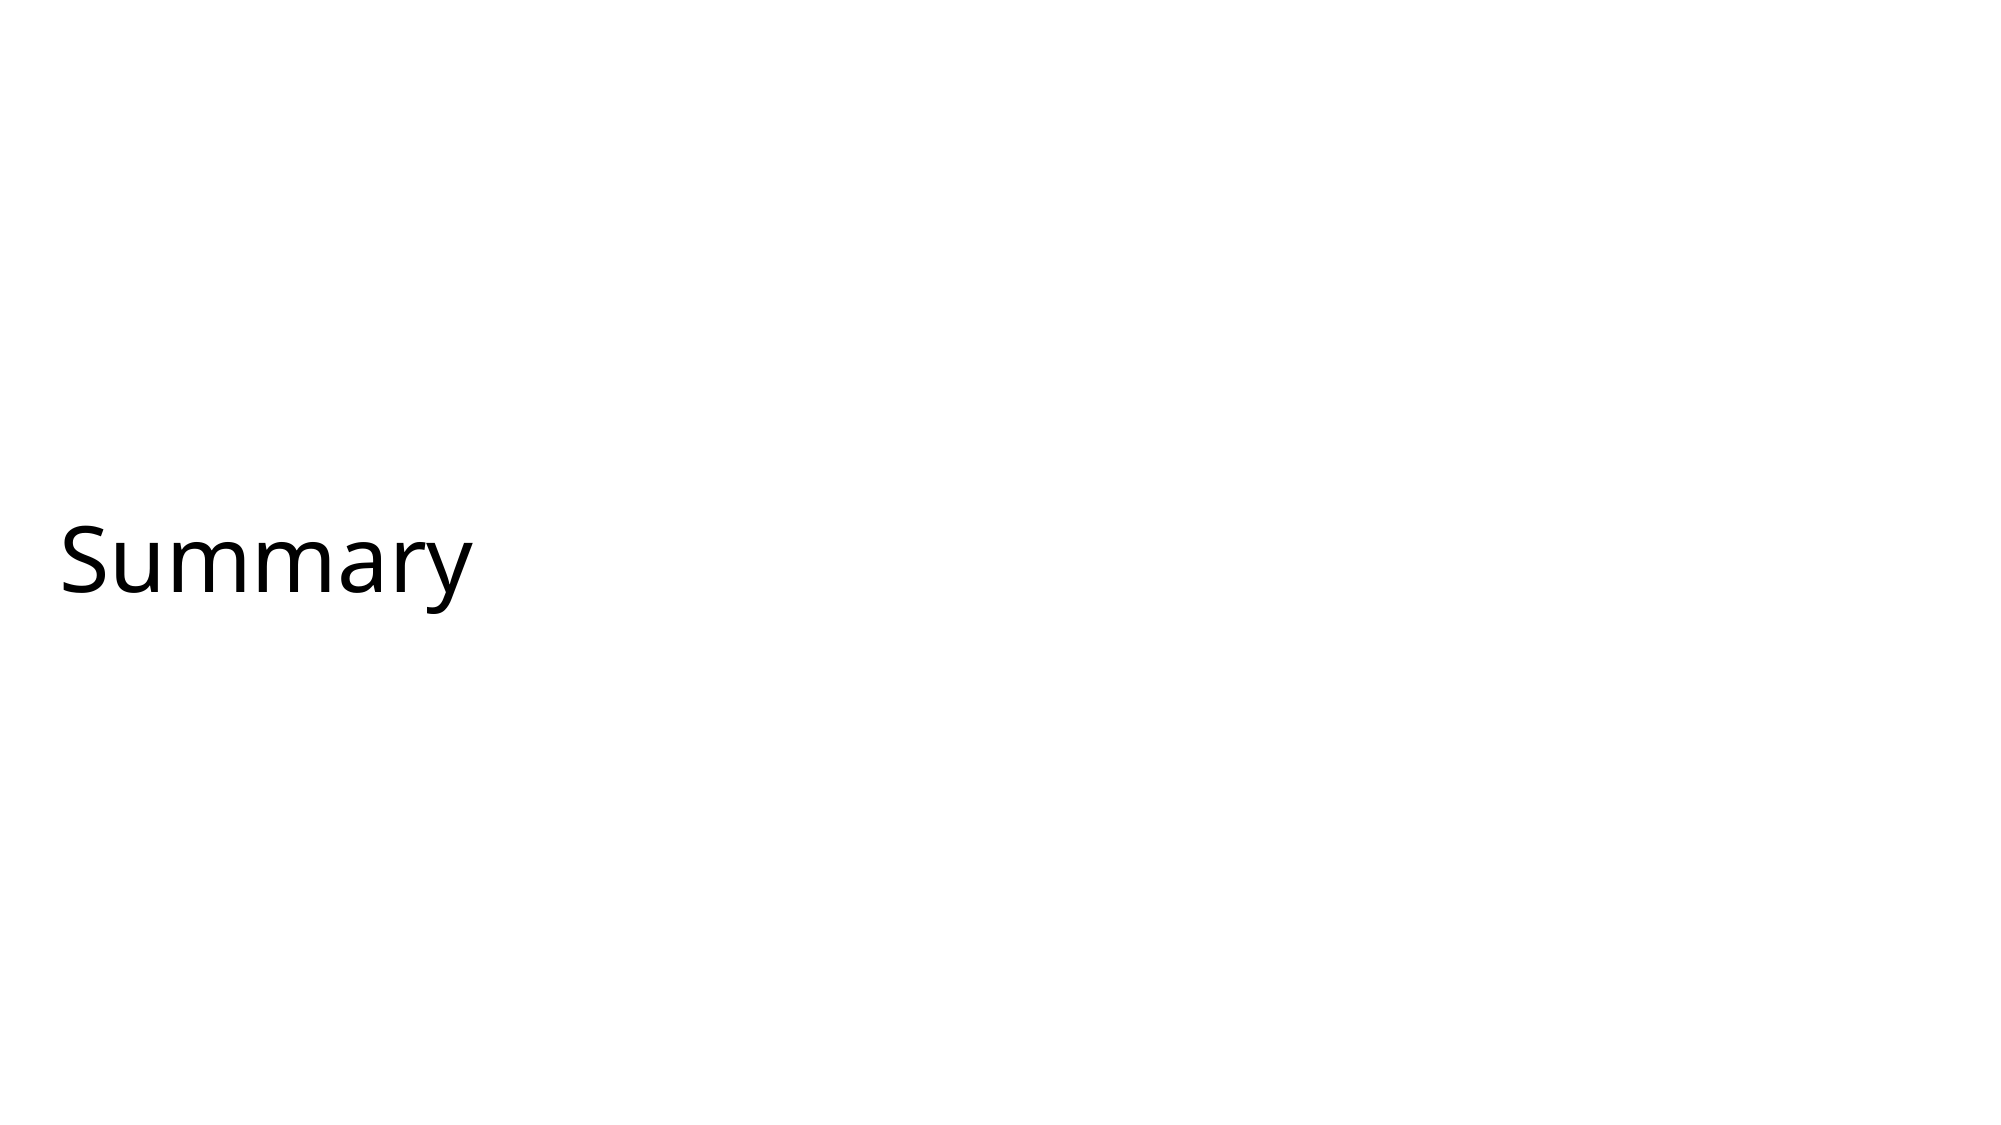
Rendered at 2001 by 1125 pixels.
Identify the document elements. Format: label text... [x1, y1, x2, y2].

title Summary [44, 335, 981, 790]
